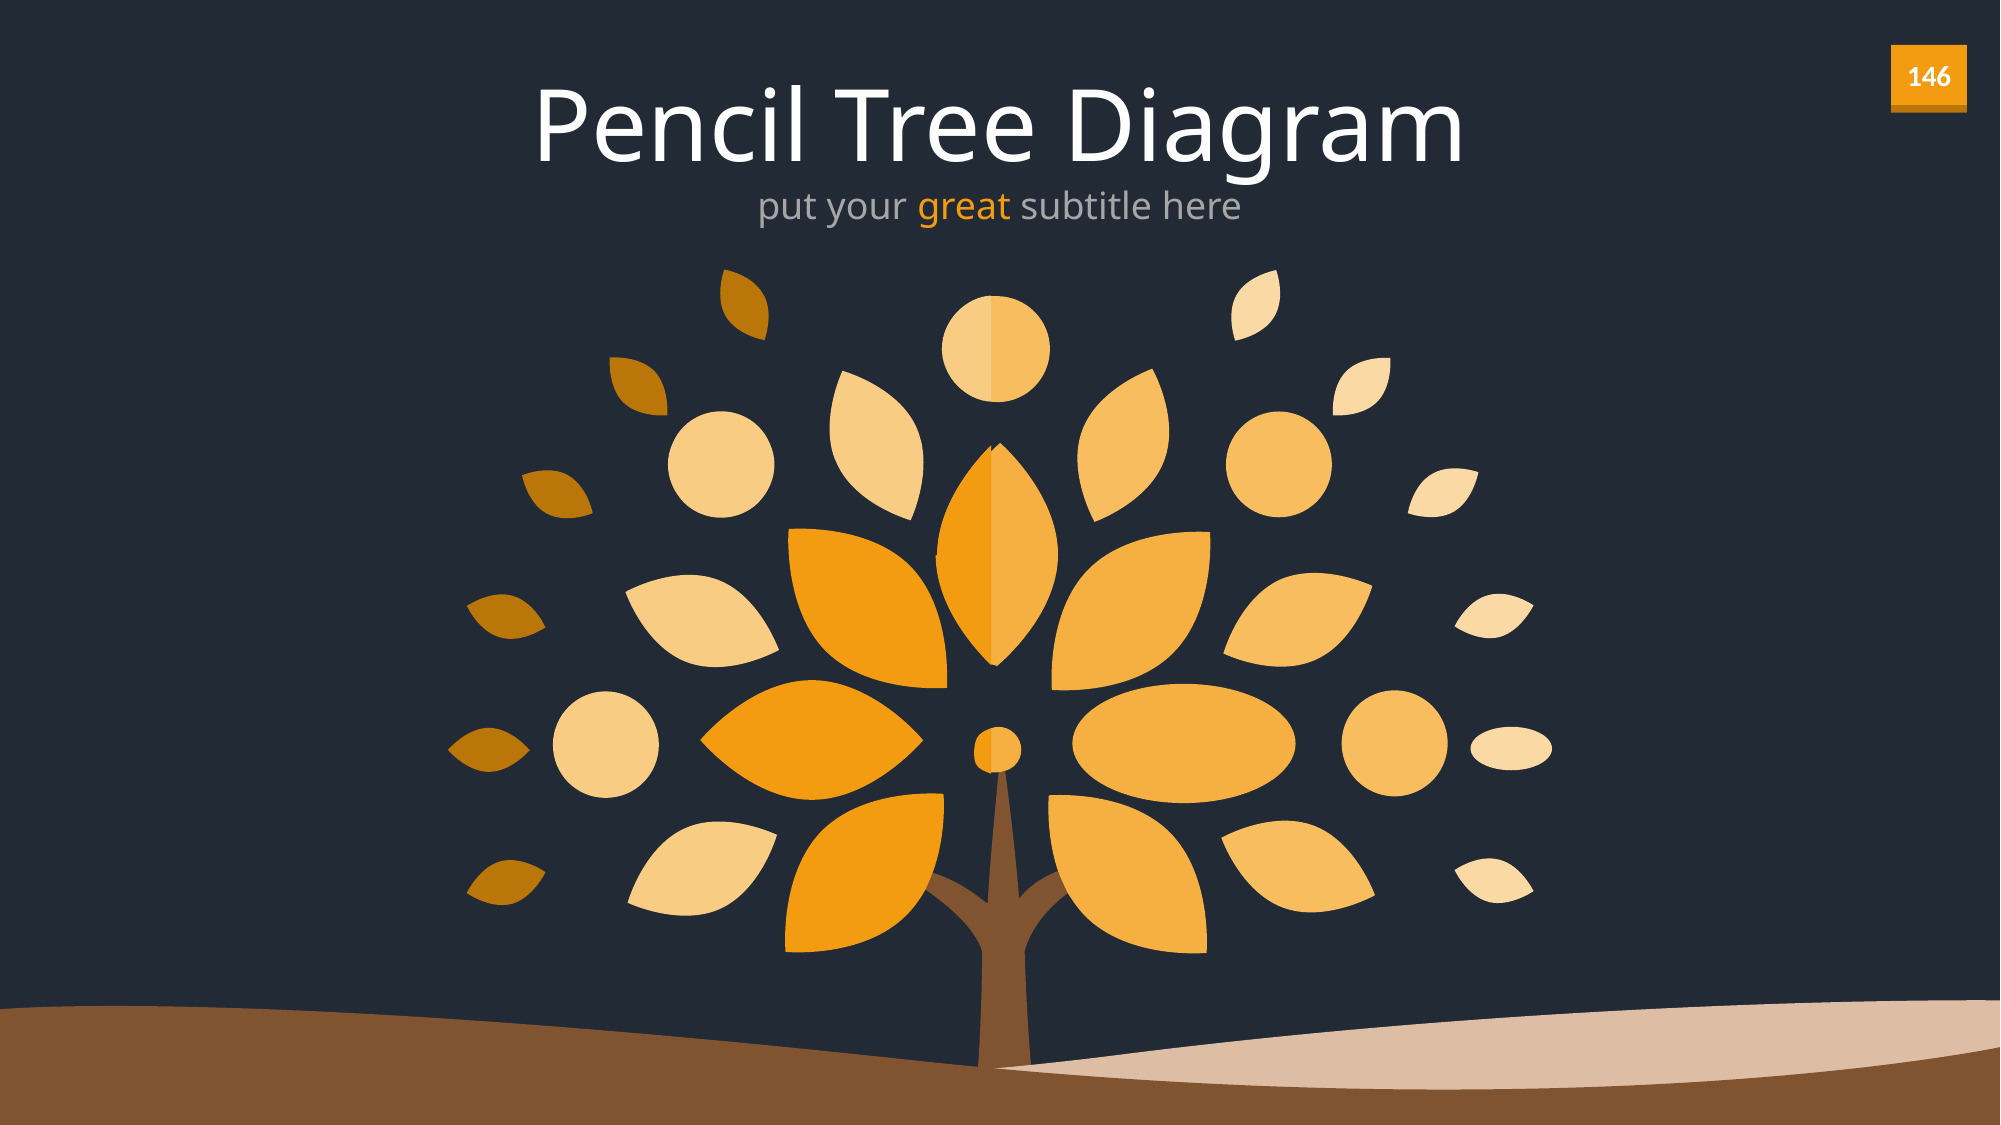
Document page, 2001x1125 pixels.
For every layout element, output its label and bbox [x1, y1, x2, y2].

text_box [1454, 593, 1534, 639]
text_box [1231, 270, 1281, 341]
text_box [941, 295, 1050, 403]
text_box [1221, 820, 1375, 913]
text_box [447, 727, 530, 772]
text_box [1341, 690, 1448, 797]
text_box [1077, 368, 1170, 522]
text_box [627, 821, 778, 916]
text_box [720, 269, 769, 341]
text_box [1454, 858, 1534, 904]
text_box [829, 370, 924, 521]
text_box [516, 53, 1484, 235]
text_box [935, 442, 1059, 667]
text_box [625, 574, 780, 668]
text_box [1332, 357, 1391, 416]
text_box [0, 726, 2000, 1125]
text_box [552, 691, 659, 798]
text_box [522, 470, 593, 519]
text_box [609, 357, 668, 416]
text_box [1051, 531, 1211, 691]
text_box [1407, 468, 1479, 518]
text_box [788, 528, 948, 689]
text_box [1223, 572, 1373, 667]
text_box [466, 594, 546, 639]
text_box [1225, 411, 1332, 518]
text_box [700, 680, 924, 800]
text_box [1072, 683, 1296, 804]
text_box [1470, 726, 1553, 771]
text_box [466, 860, 546, 906]
text_box [667, 411, 775, 518]
